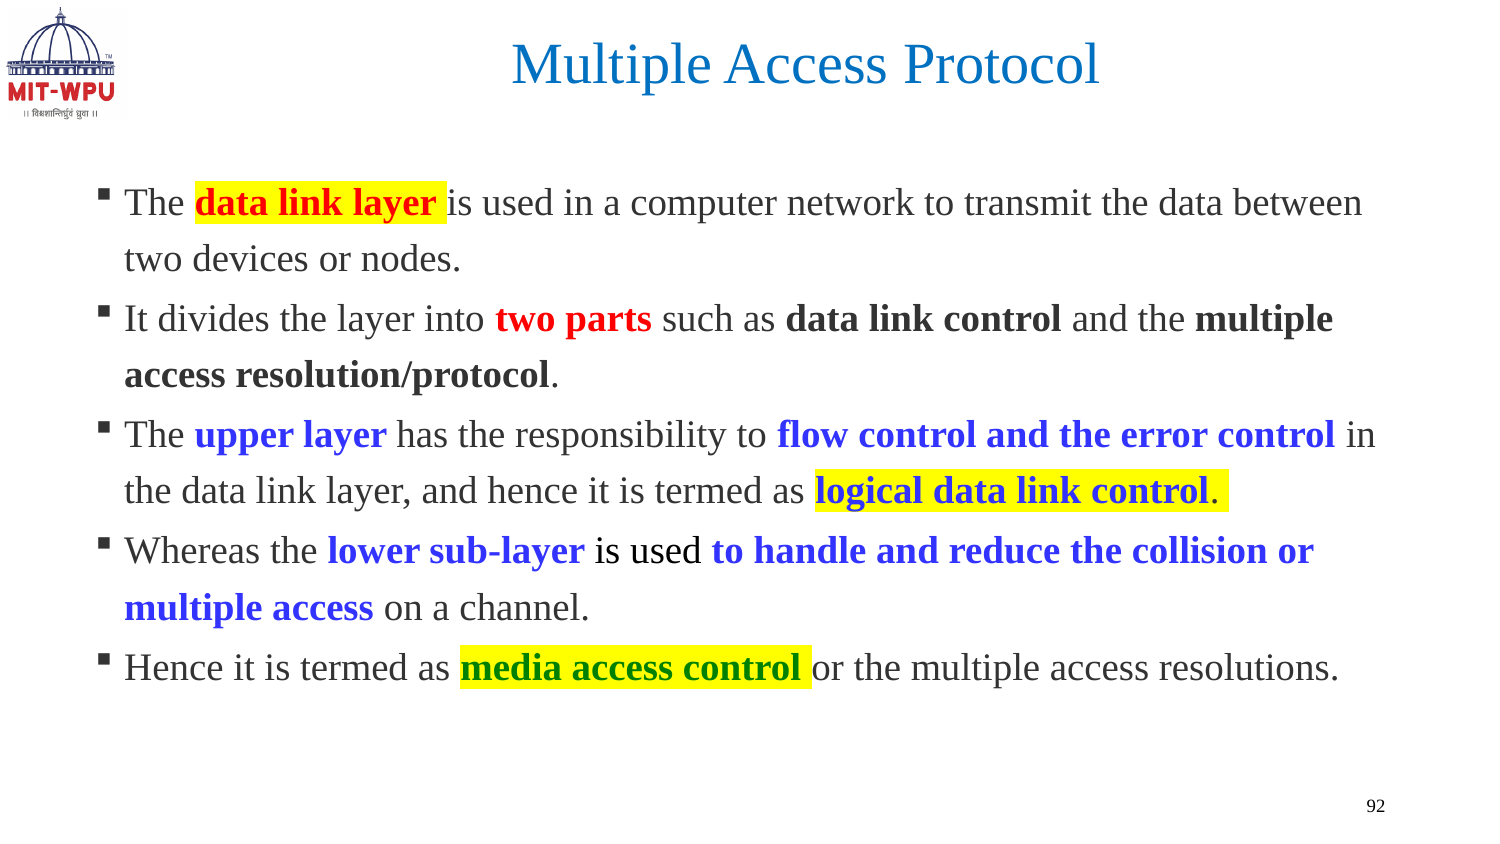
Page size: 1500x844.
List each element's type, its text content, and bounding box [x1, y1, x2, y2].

picture [6, 7, 128, 120]
list The data link layer is used in a computer network to transmit the data between two devices or nodes. It divides the layer into two parts such as data link control and the multiple access resolution/protocol. The upper layer has the responsibility to flow control and the error control in the data link layer, and hence it is termed as logical data link control. Whereas the lower sub-layer is used to handle and reduce the collision or multiple access on a channel. Hence it is termed as media access control or the multiple access resolutions. [80, 159, 1409, 783]
title Multiple Access Protocol [163, 24, 1451, 102]
slide_number 92 [1059, 782, 1397, 827]
